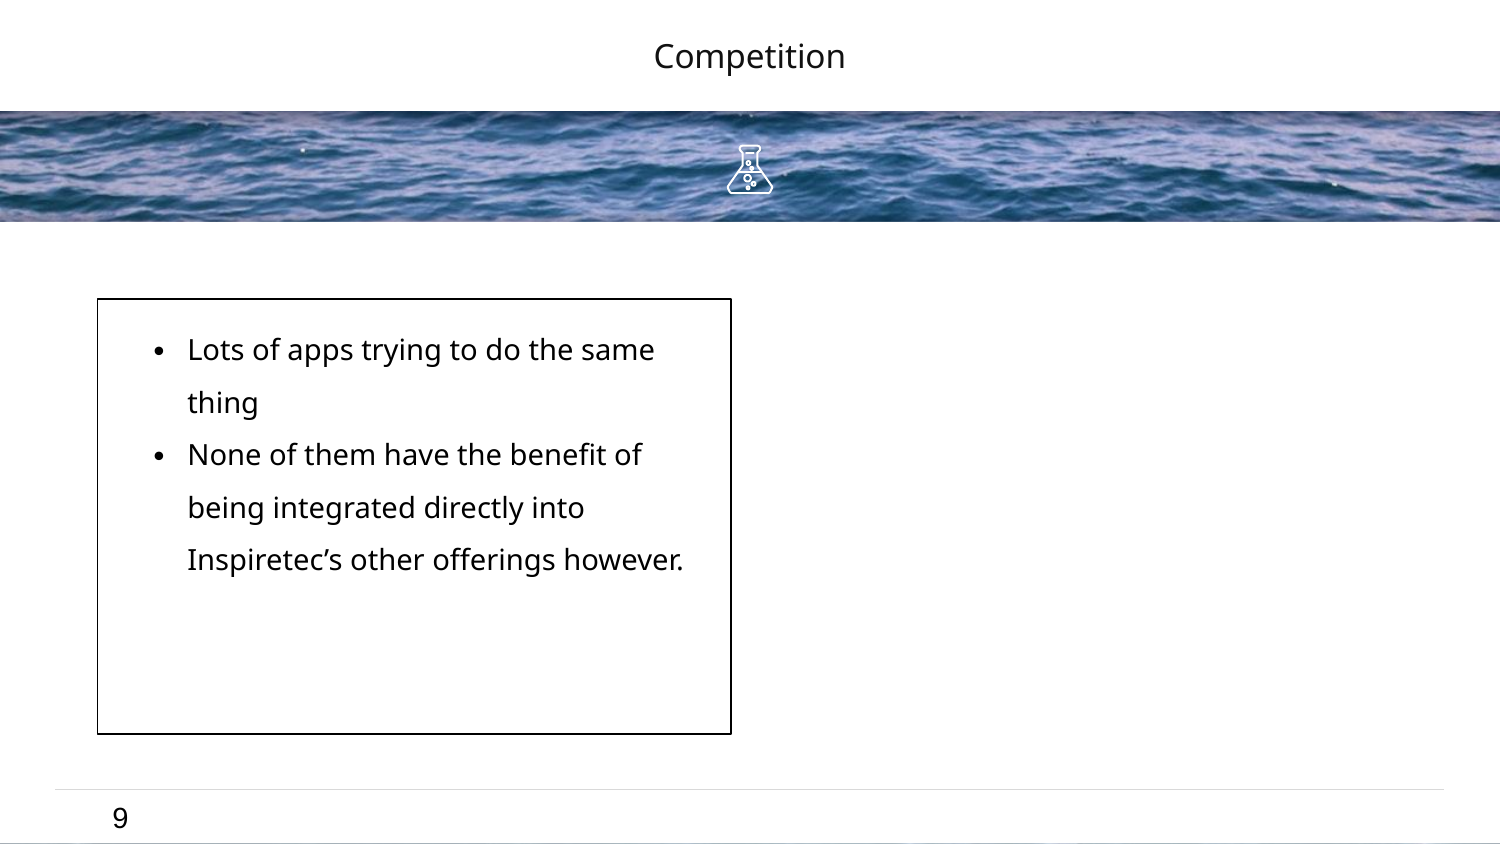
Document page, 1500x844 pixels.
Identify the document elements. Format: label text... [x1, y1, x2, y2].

list Lots of apps trying to do the same thing None of them have the benefit of being integrated directly into Inspiretec’s other offerings however. [97, 299, 731, 735]
title Competition [97, 0, 1403, 111]
picture [0, 111, 1500, 221]
slide_number ‹#› [97, 789, 1403, 844]
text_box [727, 145, 773, 194]
